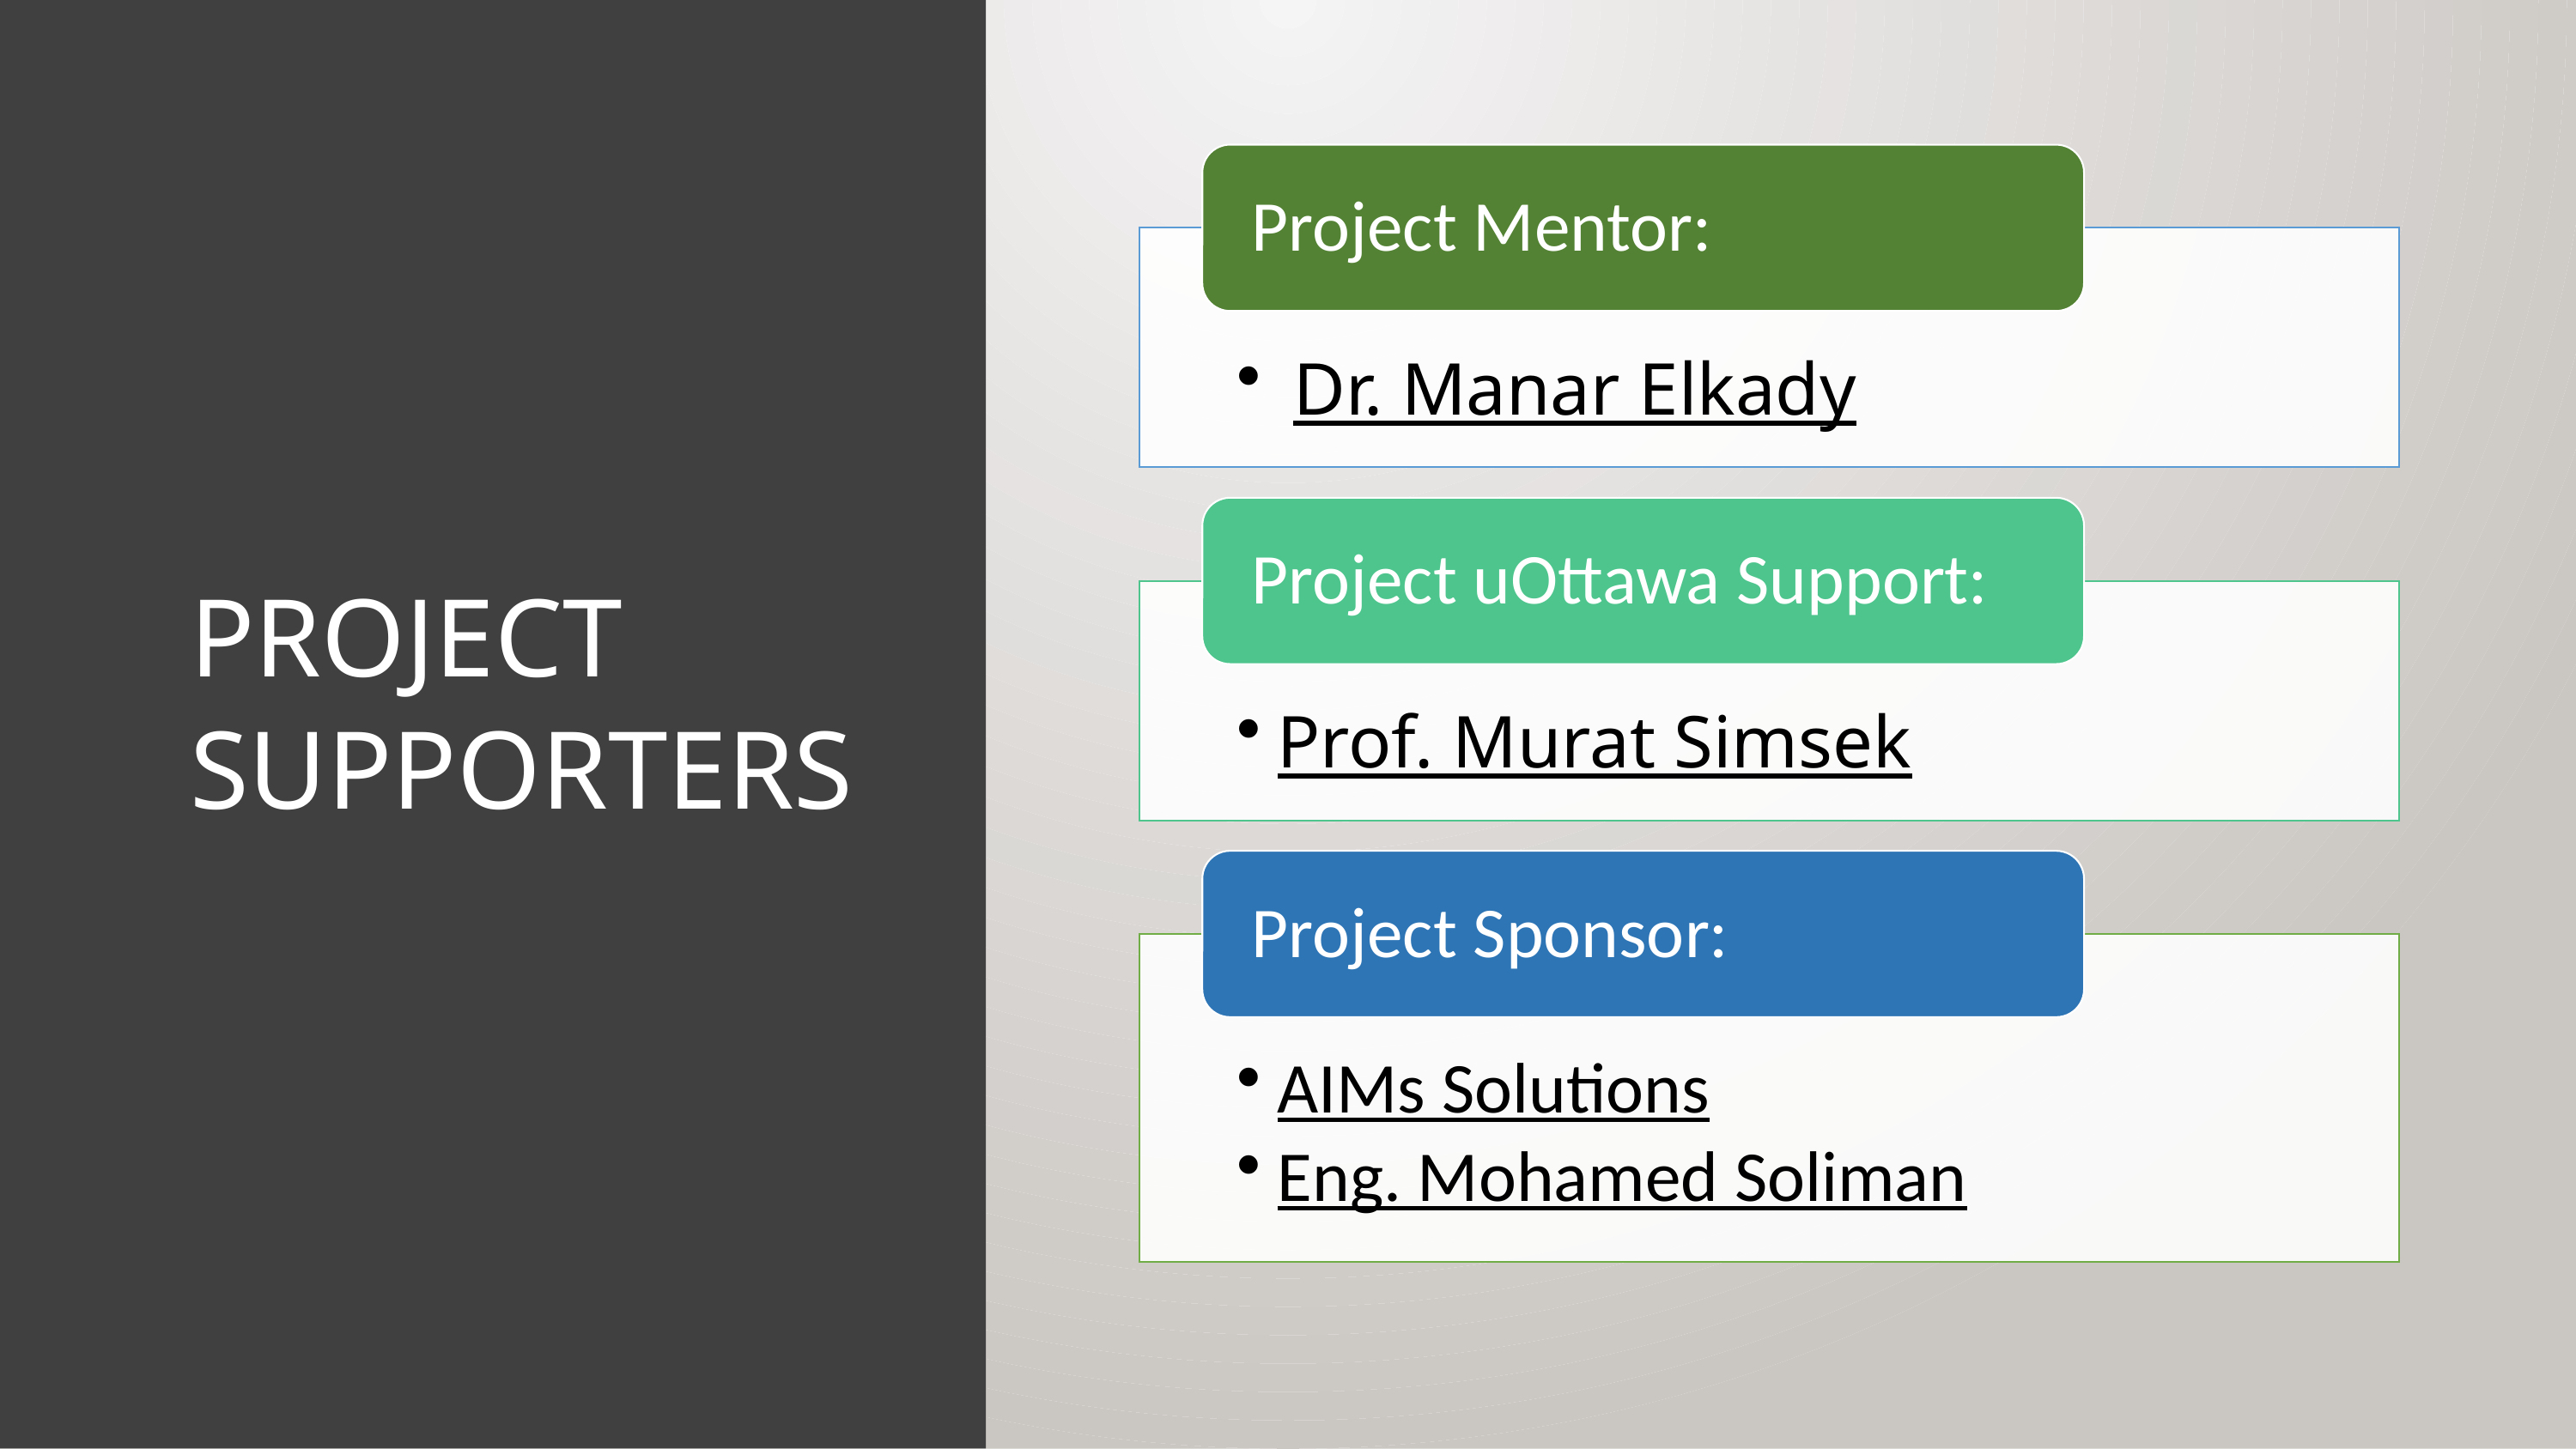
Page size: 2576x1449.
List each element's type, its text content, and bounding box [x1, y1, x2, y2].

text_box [1139, 131, 2399, 1276]
text_box [0, 0, 987, 1449]
text_box Project Supporters [177, 131, 885, 1276]
